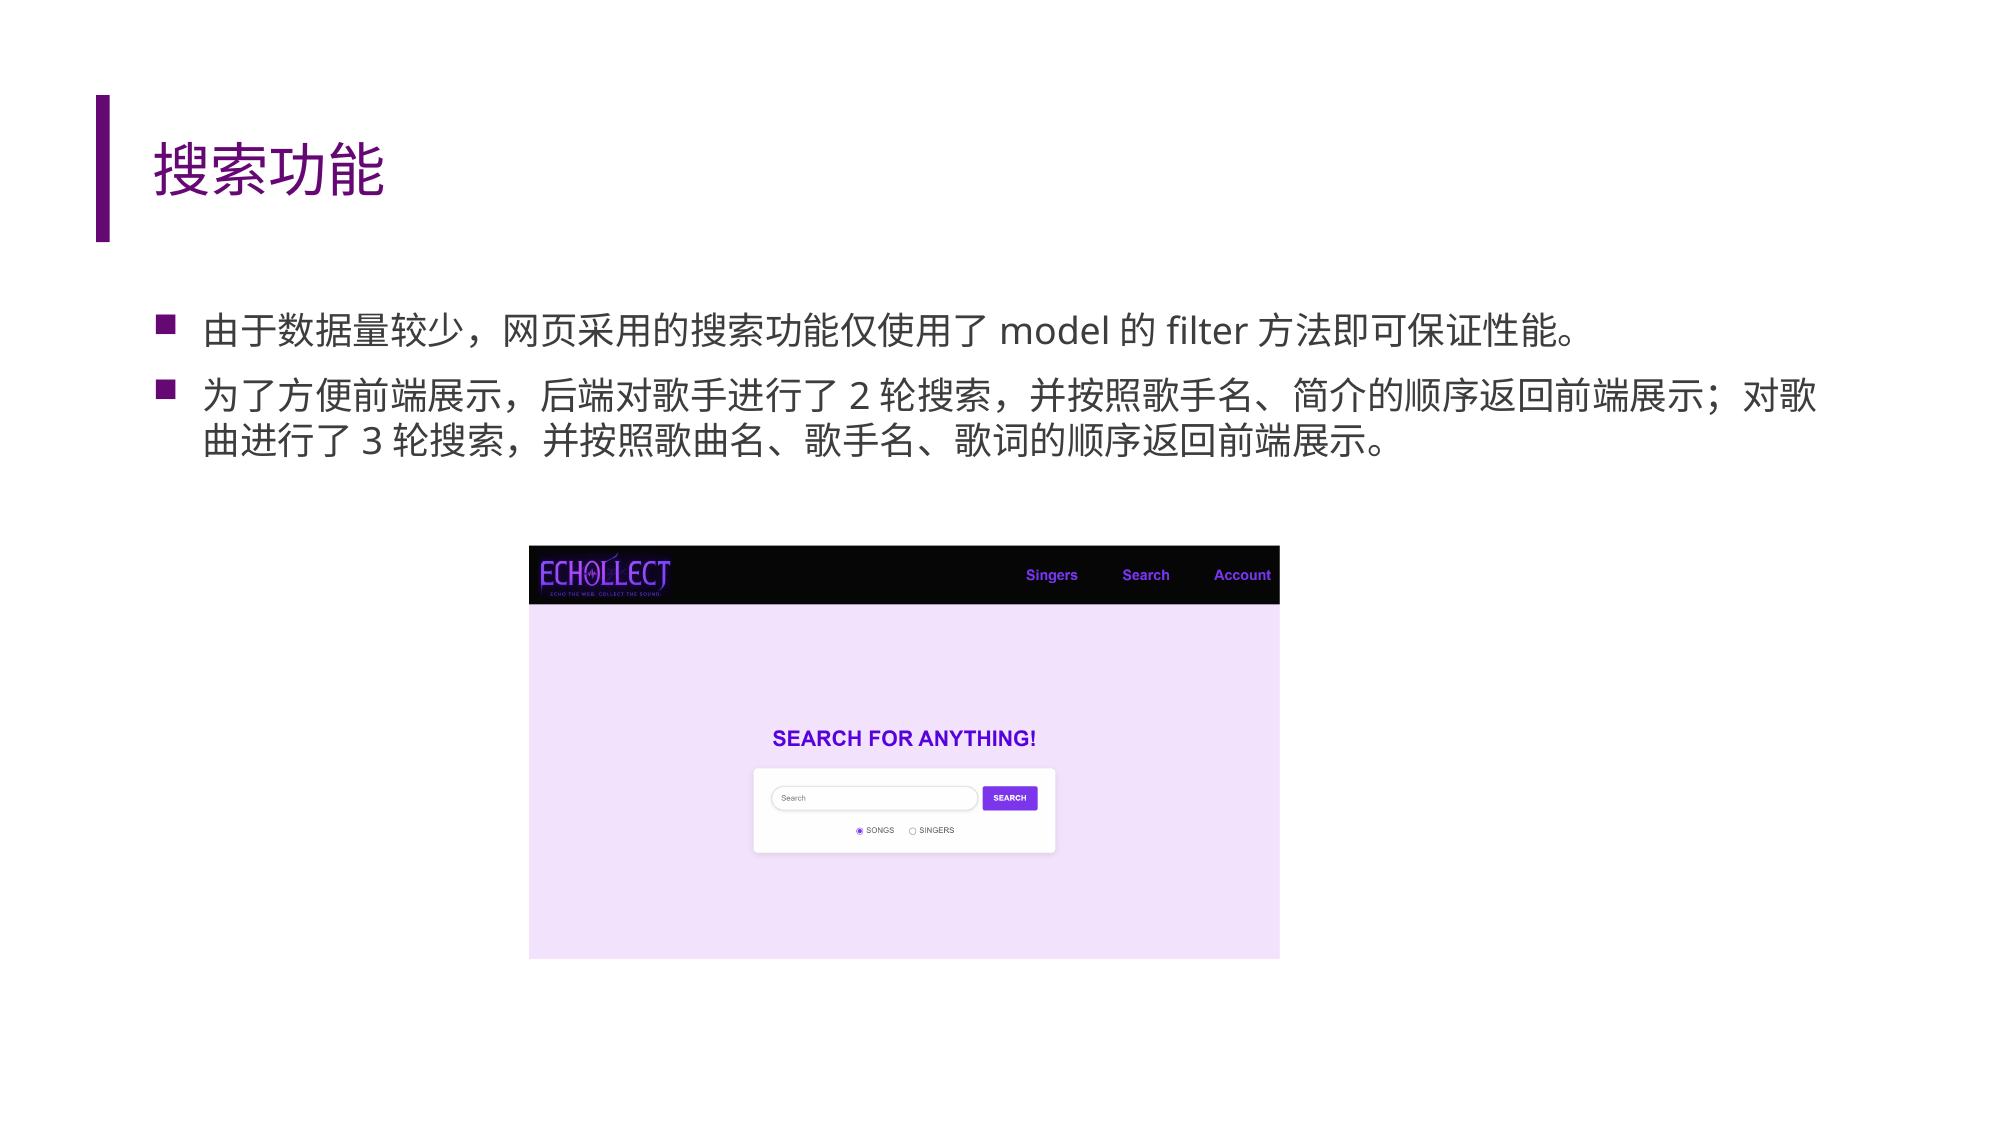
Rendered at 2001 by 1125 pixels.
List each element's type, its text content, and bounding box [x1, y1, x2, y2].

list 由于数据量较少，网页采用的搜索功能仅使用了model的filter方法即可保证性能。 为了方便前端展示，后端对歌手进行了2轮搜索，并按照歌手名、简介的顺序返回前端展示；对歌曲进行了3轮搜索，并按照歌曲名、歌手名、歌词的顺序返回前端展示。 [137, 299, 1863, 904]
title 搜索功能 [137, 59, 1863, 278]
picture [529, 544, 1281, 959]
